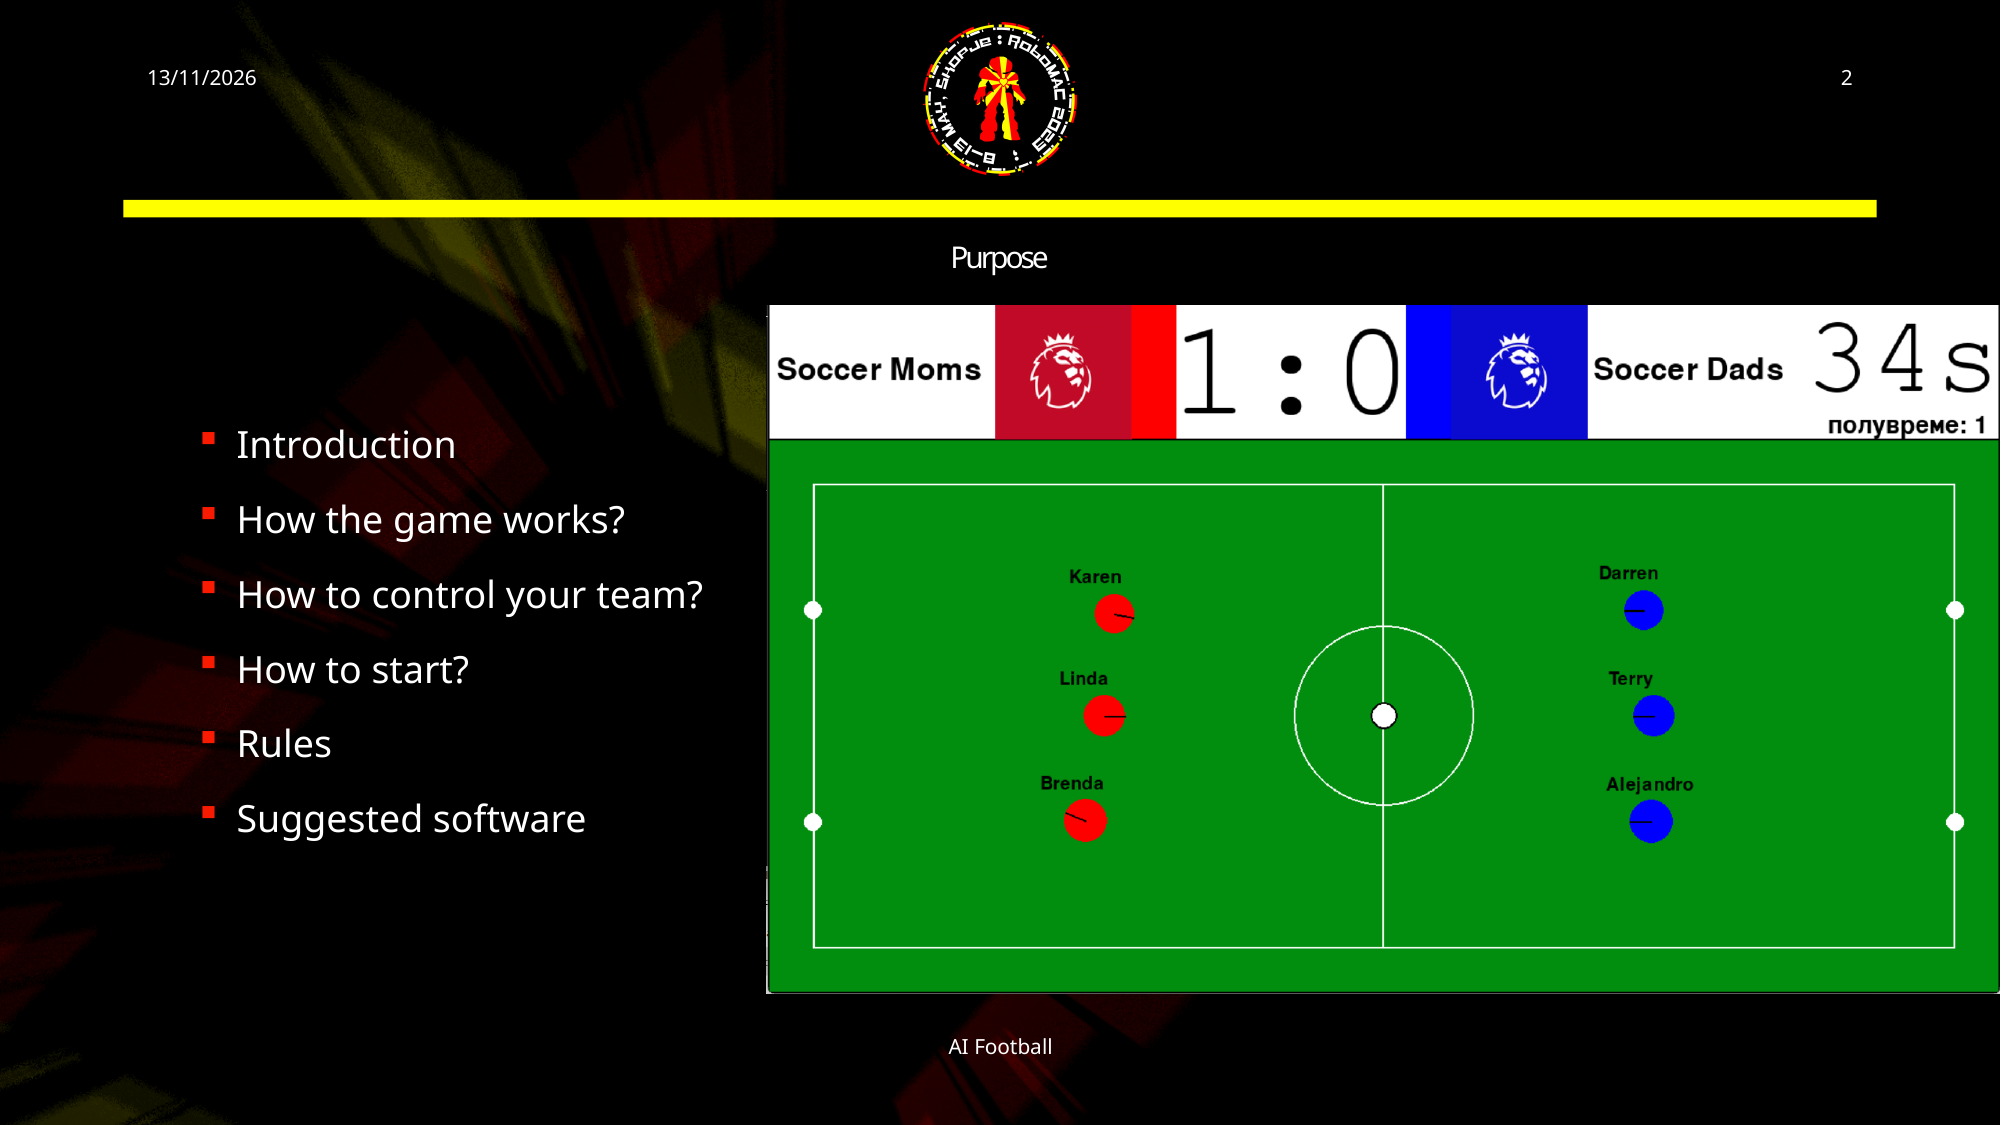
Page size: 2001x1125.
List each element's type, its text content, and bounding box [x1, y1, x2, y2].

list Introduction How the game works? How to control your team? How to start? Rules Suggested software [184, 361, 765, 967]
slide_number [131, 52, 732, 105]
title Purpose [131, 206, 1868, 313]
slide_number 2 [1717, 52, 1868, 105]
picture [0, 0, 2000, 1125]
footer AI Football [131, 1021, 1869, 1074]
